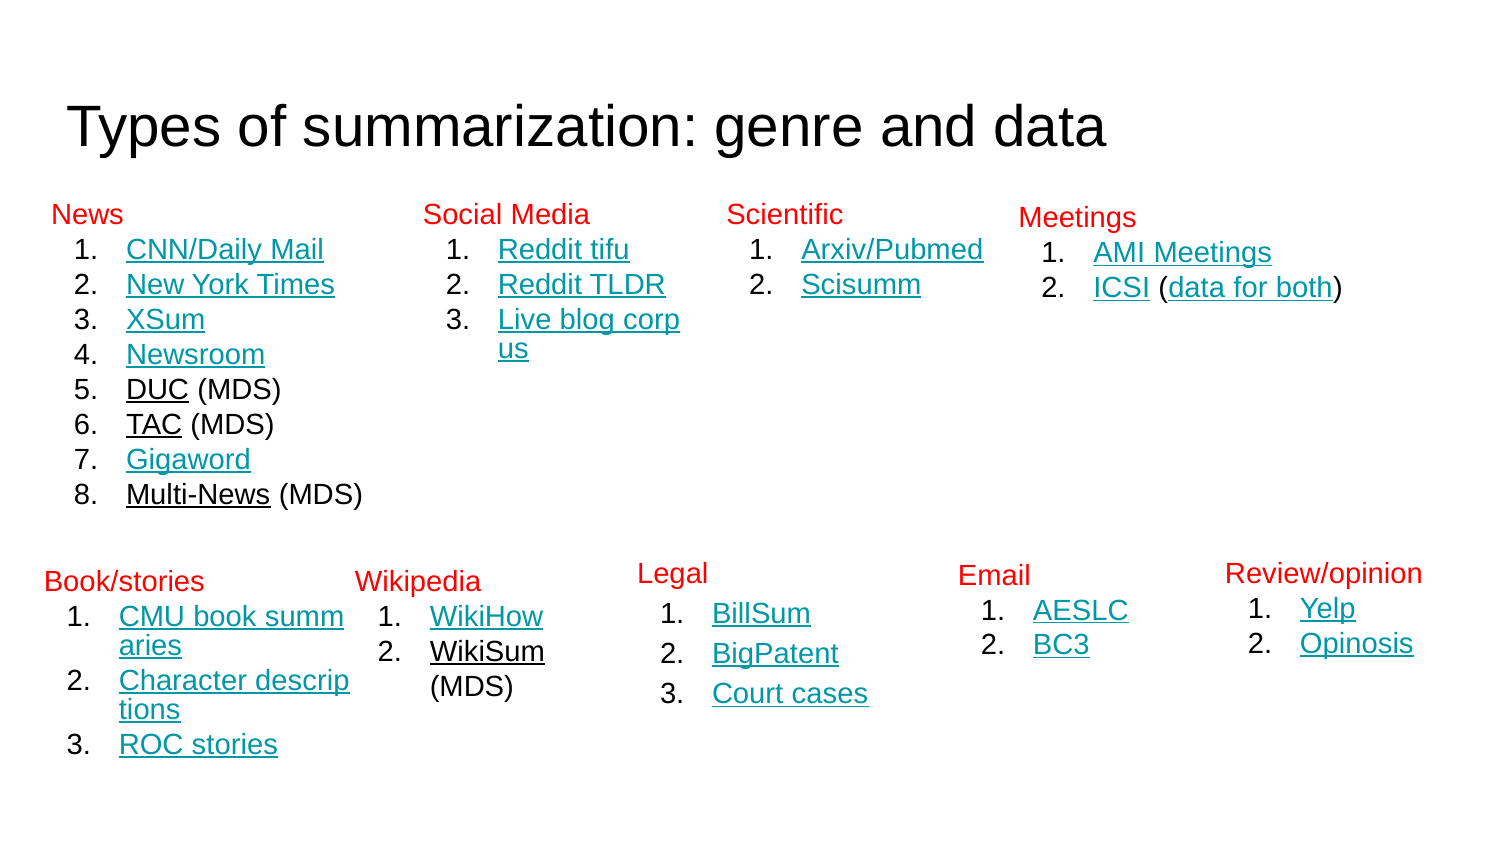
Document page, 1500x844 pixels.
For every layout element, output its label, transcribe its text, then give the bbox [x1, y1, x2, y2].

text_box Meetings AMI Meetings ICSI (data for both) [1025, 183, 1365, 340]
title Types of summarization: genre and data [51, 72, 1449, 167]
text_box News CNN/Daily Mail New York Times XSum Newsroom DUC (MDS) TAC (MDS) Gigaword Multi-News (MDS) [36, 180, 474, 492]
text_box Social Media Reddit tifu Reddit TLDR Live blog corpus [407, 180, 706, 401]
text_box Review/opinion Yelp Opinosis [1210, 539, 1469, 772]
text_box Wikipedia WikiHow WikiSum (MDS) [339, 547, 630, 815]
text_box Legal BillSum BigPatent Court cases [622, 539, 896, 772]
text_box Email AESLC BC3 [942, 540, 1184, 809]
text_box Book/stories CMU book summaries Character descriptions ROC stories [28, 547, 369, 821]
text_box Scientific Arxiv/Pubmed Scisumm [711, 180, 1025, 343]
